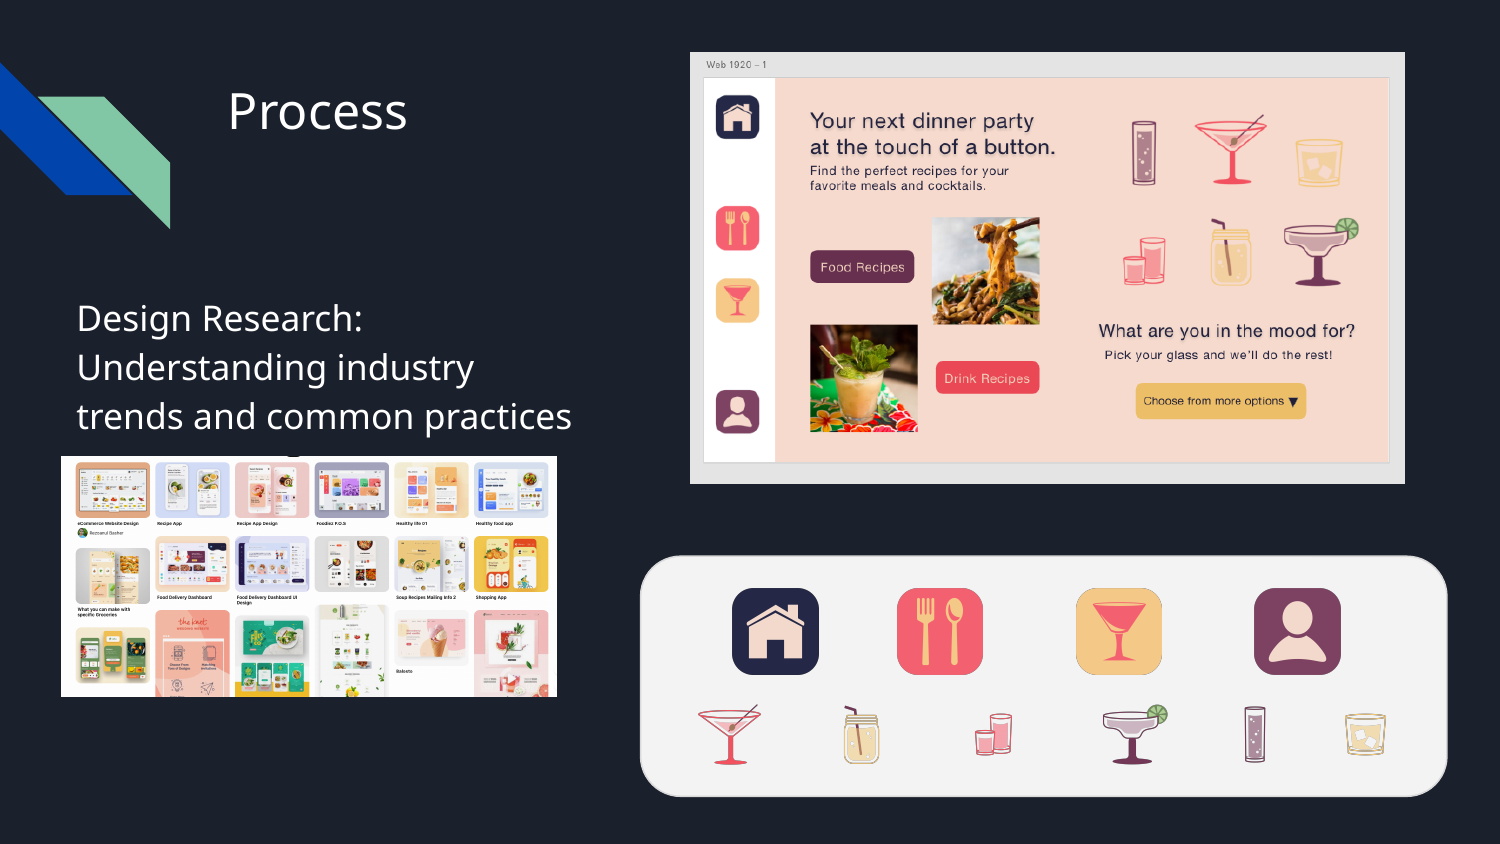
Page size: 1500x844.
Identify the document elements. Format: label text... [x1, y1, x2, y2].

list Design Research: Understanding industry trends and common practices [61, 274, 590, 425]
picture [892, 584, 988, 679]
picture [1325, 695, 1405, 774]
text_box [640, 556, 1447, 797]
title Process [212, 64, 685, 215]
picture [954, 695, 1033, 774]
picture [728, 584, 823, 679]
picture [1071, 584, 1167, 679]
picture [1250, 584, 1345, 679]
picture [1215, 695, 1295, 774]
picture [690, 695, 769, 774]
picture [1096, 695, 1175, 774]
picture [822, 695, 901, 774]
picture [690, 51, 1405, 484]
picture [61, 456, 557, 698]
